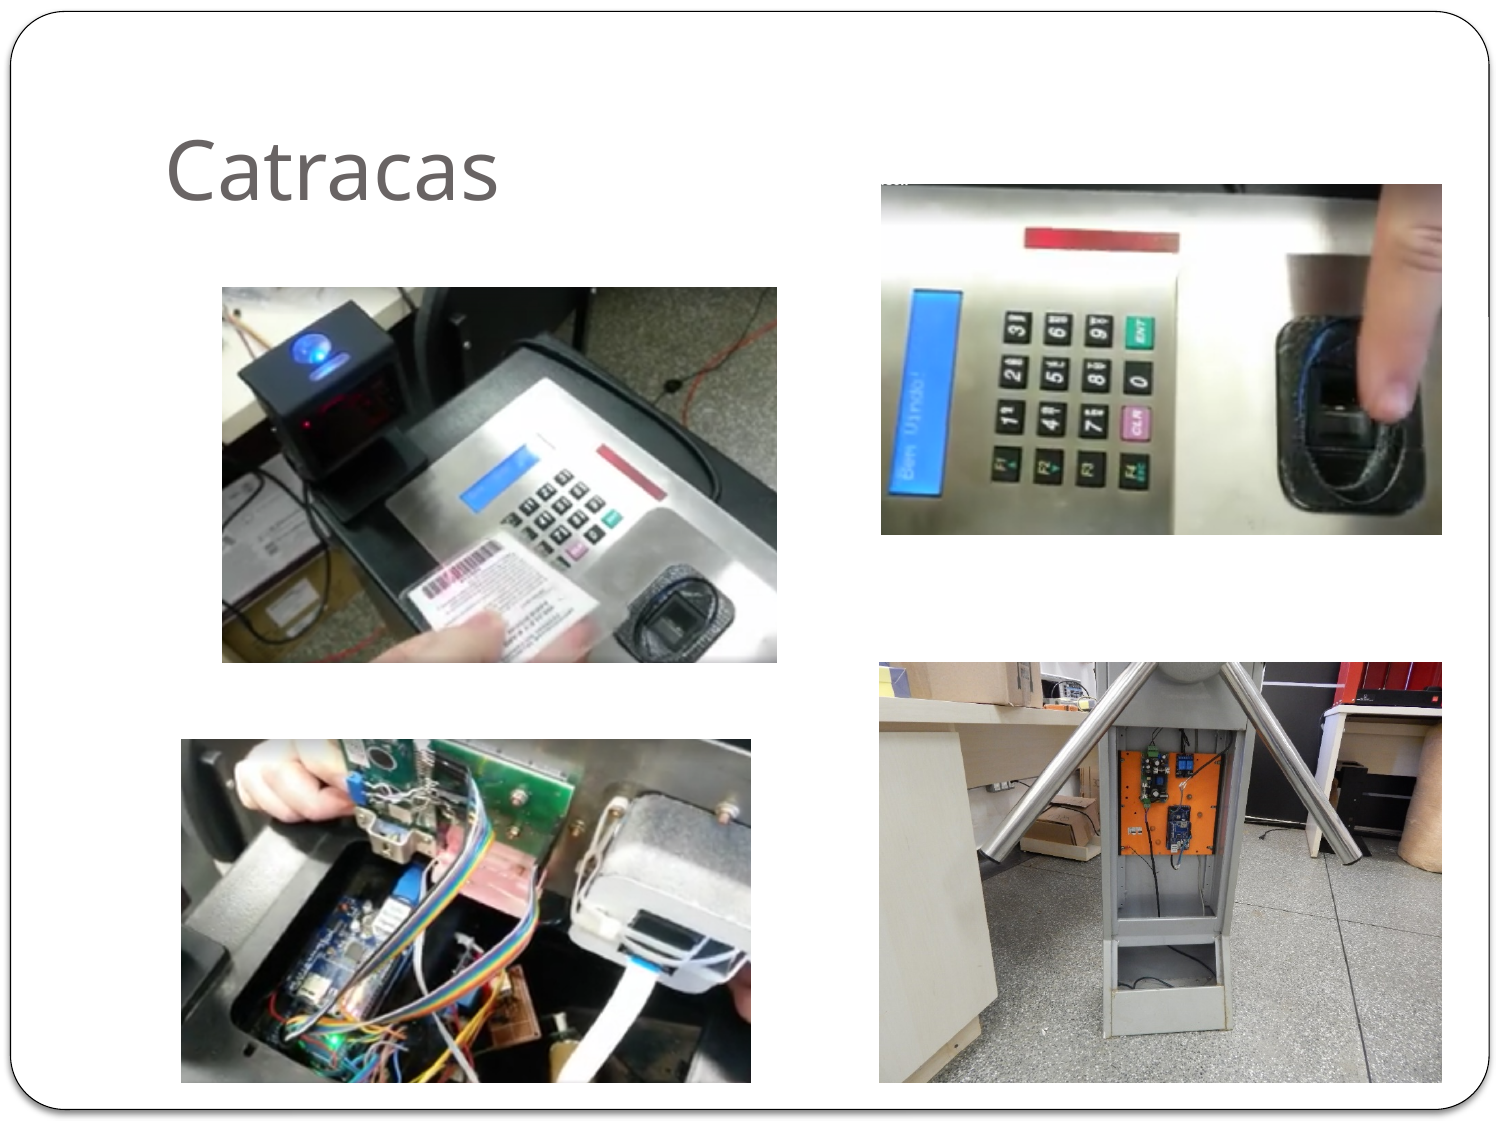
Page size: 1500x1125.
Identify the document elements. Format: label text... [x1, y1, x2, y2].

title Catracas [150, 45, 1425, 233]
picture [881, 184, 1442, 536]
picture [879, 661, 1442, 1084]
picture [222, 286, 777, 663]
picture [180, 739, 752, 1084]
